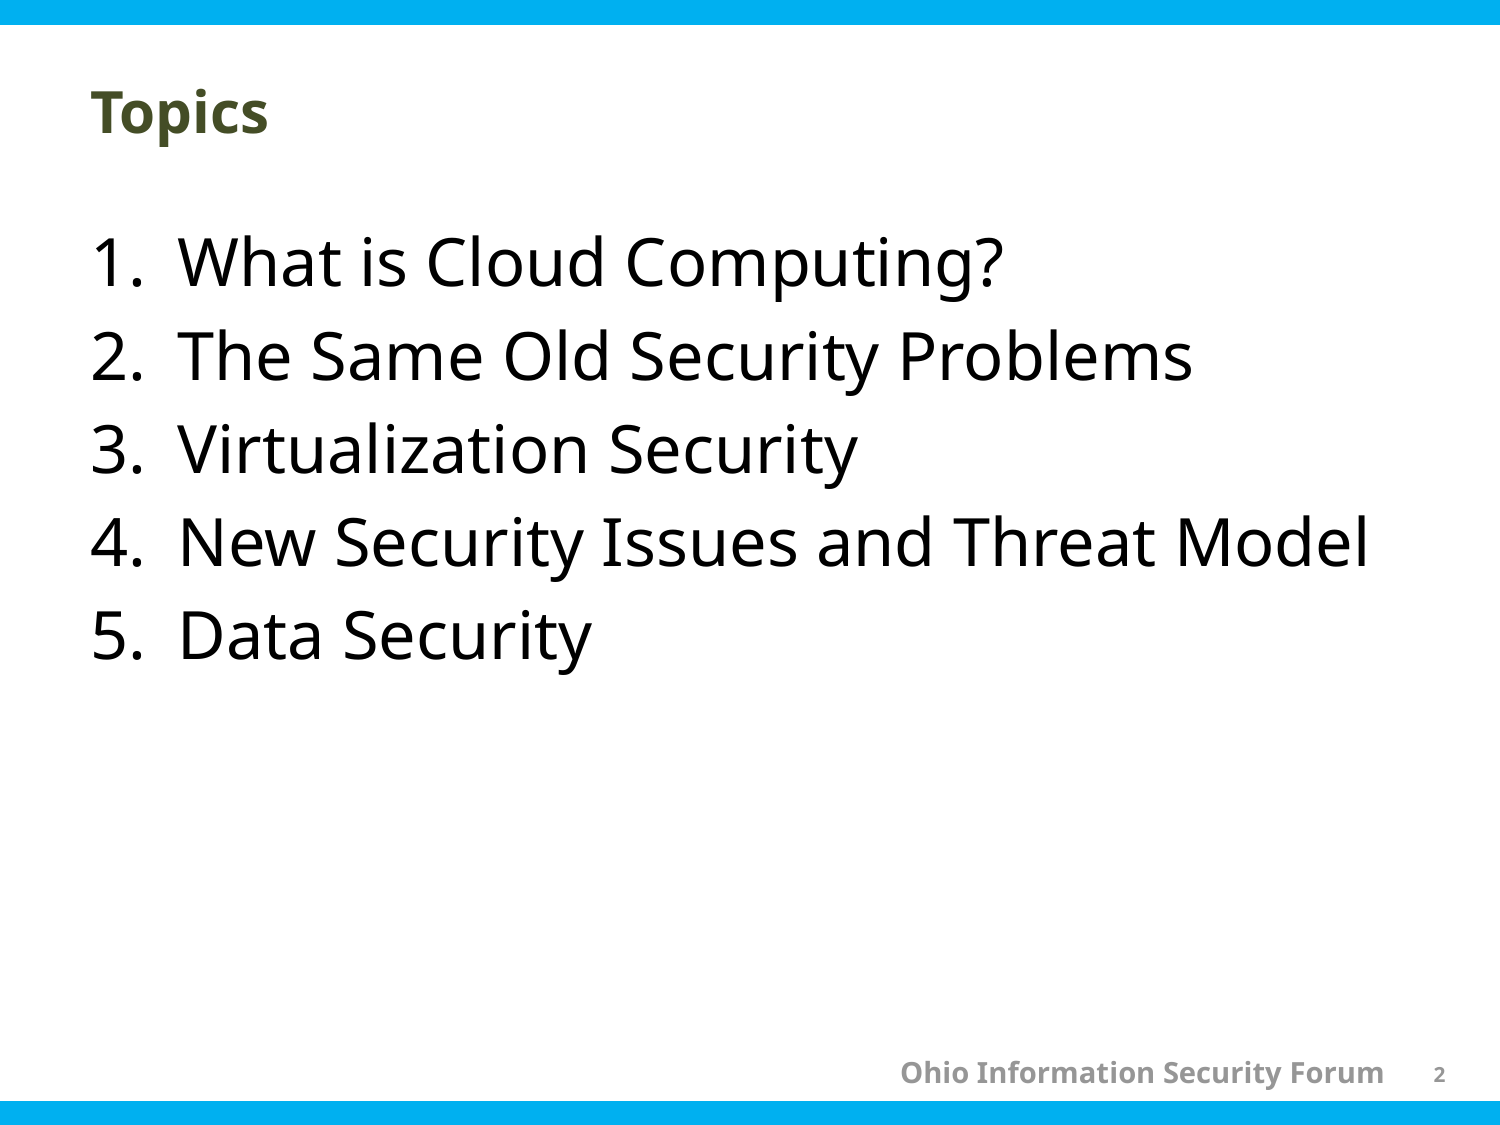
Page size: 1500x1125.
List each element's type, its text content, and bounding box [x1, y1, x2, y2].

slide_number 2 [1405, 1053, 1473, 1092]
list What is Cloud Computing? The Same Old Security Problems Virtualization Security New Security Issues and Threat Model Data Security [74, 212, 1426, 1006]
title Topics [74, 44, 1426, 176]
